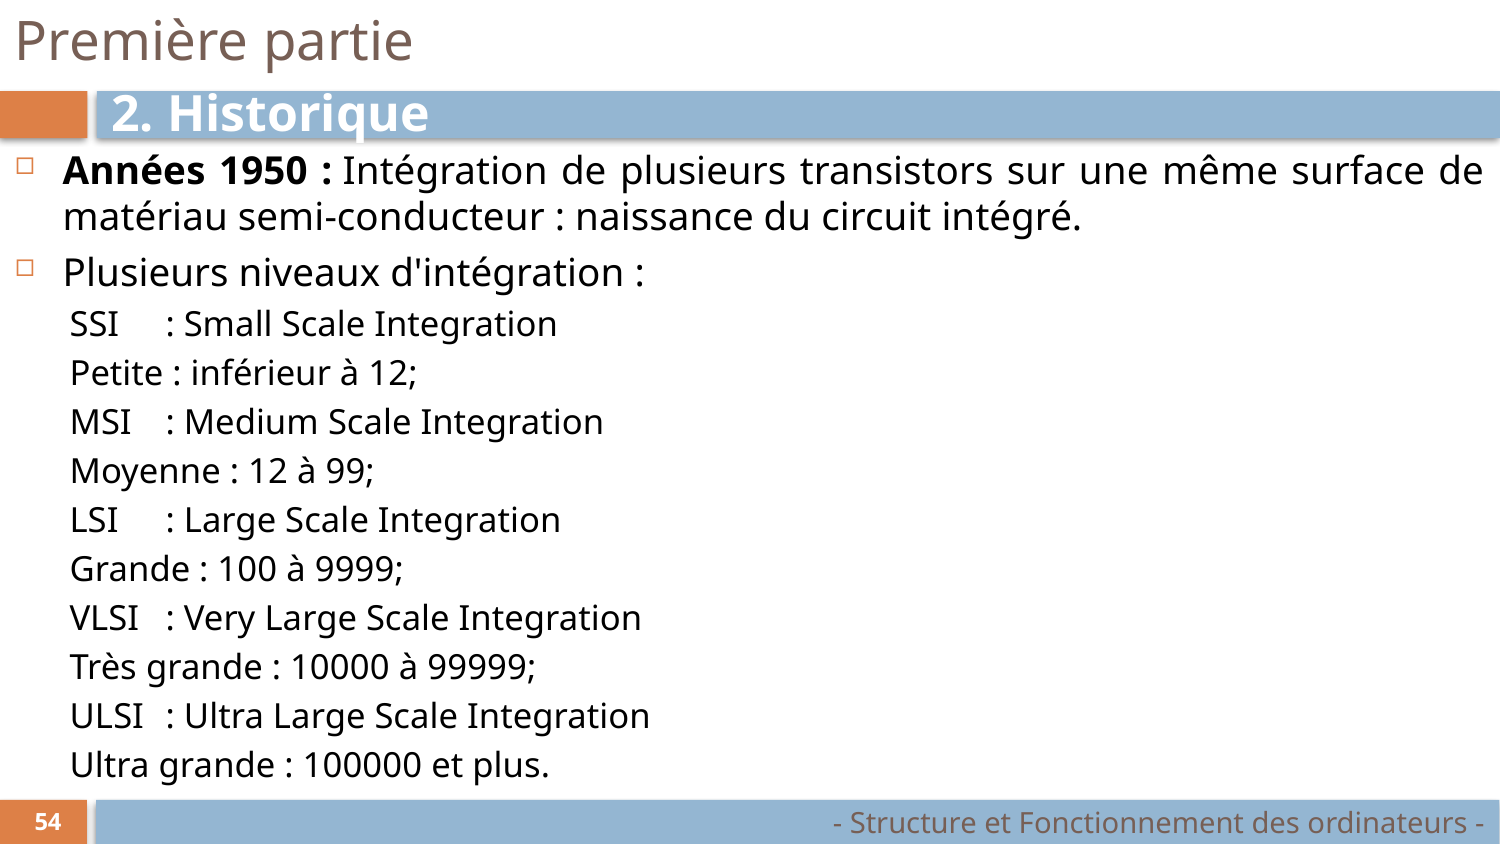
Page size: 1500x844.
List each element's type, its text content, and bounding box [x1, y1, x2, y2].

list Années 1950 : Intégration de plusieurs transistors sur une même surface de matériau semi-conducteur : naissance du circuit intégré. Plusieurs niveaux d'intégration : SSI : Small Scale Integration Petite : inférieur à 12; MSI : Medium Scale Integration Moyenne : 12 à 99; LSI : Large Scale Integration Grande : 100 à 9999; VLSI : Very Large Scale Integration Très grande : 10000 à 99999; ULSI : Ultra Large Scale Integration Ultra grande : 100000 et plus. [0, 138, 1500, 800]
title Première partie [0, 0, 1500, 80]
footer - Structure et Fonctionnement des ordinateurs - [112, 800, 1500, 844]
text_box 2. Historique [96, 91, 1500, 133]
